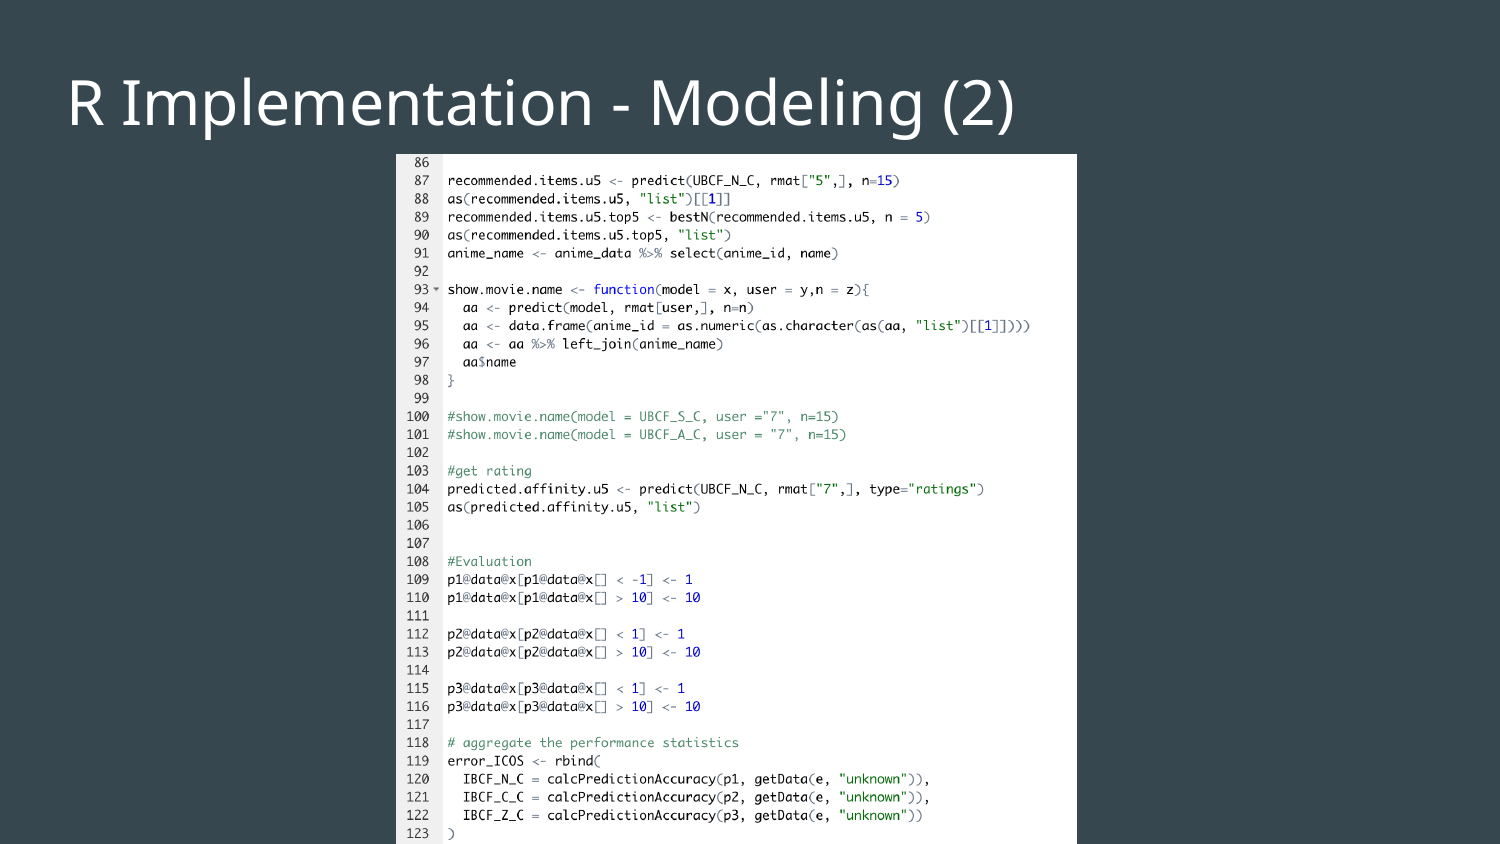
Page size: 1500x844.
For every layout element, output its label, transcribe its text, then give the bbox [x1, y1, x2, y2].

picture [396, 154, 1078, 844]
title R Implementation - Modeling (2) [51, 48, 1449, 142]
